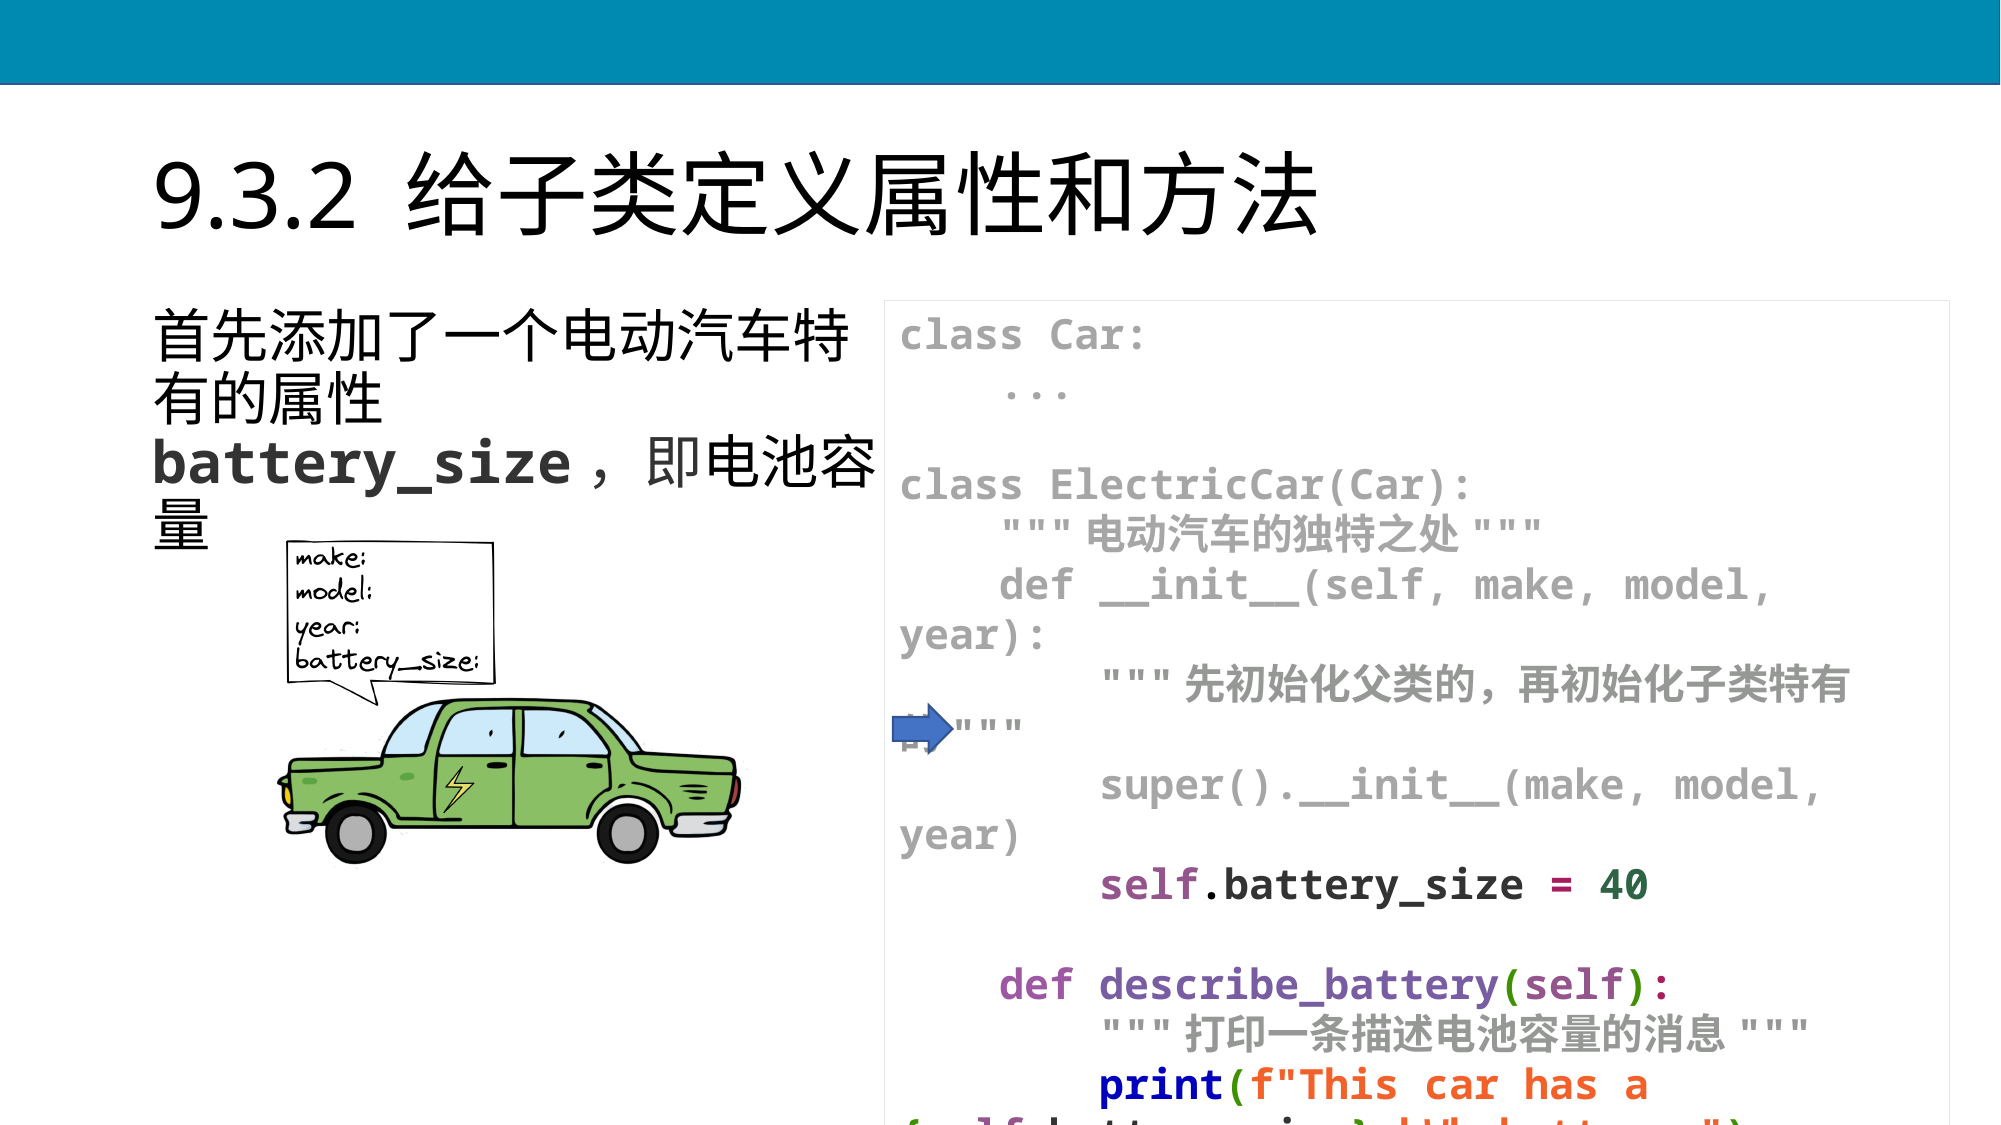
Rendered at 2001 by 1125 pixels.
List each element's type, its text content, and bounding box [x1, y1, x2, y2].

text_box 首先添加了一个电动汽车特有的属性 battery_size，即电池容量 [137, 300, 893, 1014]
title 9.3.2 给子类定义属性和方法 [137, 115, 1863, 282]
picture [268, 534, 754, 876]
text_box [891, 702, 954, 756]
text_box class Car: ... class ElectricCar(Car): """电动汽车的独特之处""" def __init__(self, make, model, year): """先初始化父类的，再初始化子类特有的""" super().__init__(make, model, year) self.battery_size = 40 def describe_battery(self): """打印一条描述电池容量的消息""" print(f"This car has a {self.battery_size}-kWh battery.") [884, 300, 1950, 1125]
